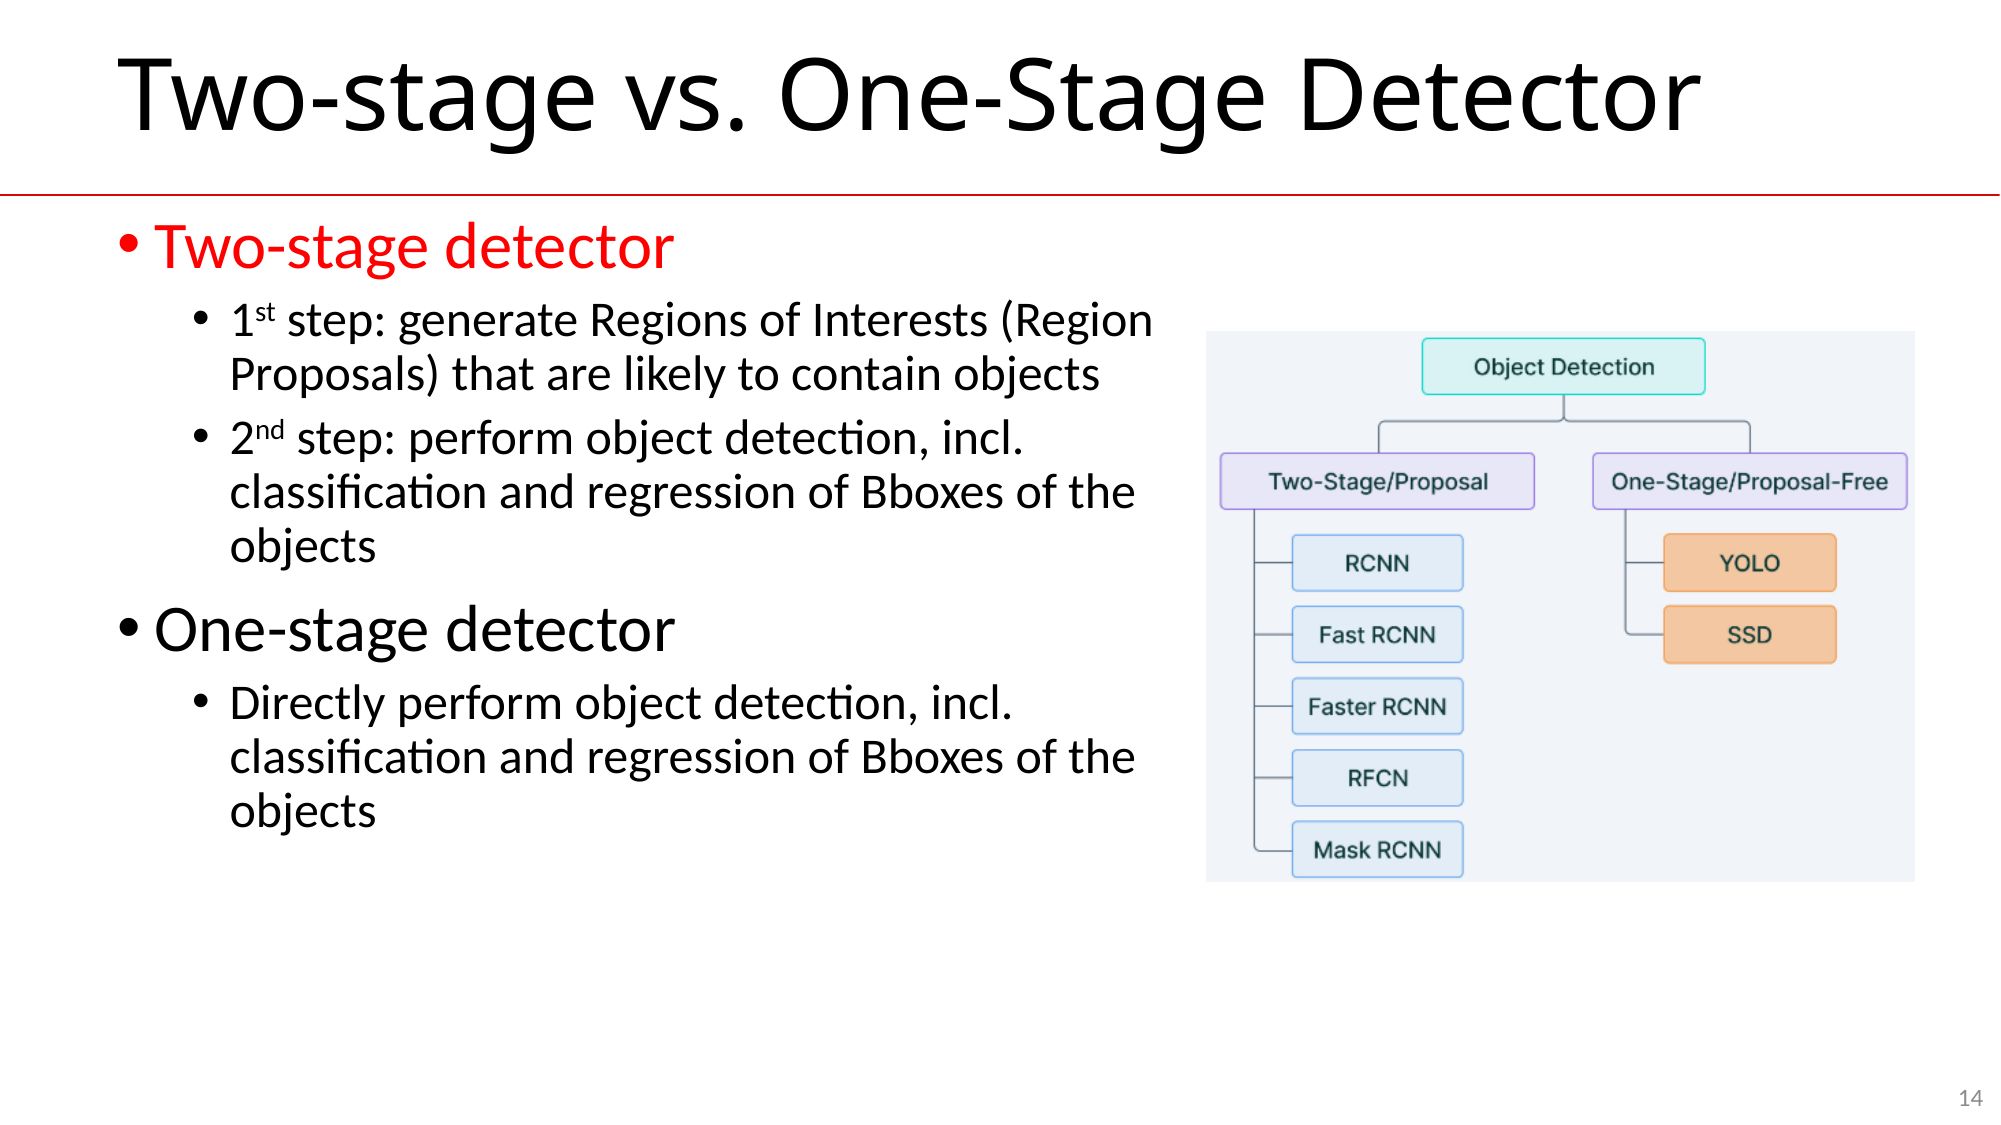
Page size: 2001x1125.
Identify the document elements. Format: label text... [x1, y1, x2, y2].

title Two-stage vs. One-Stage Detector [102, 10, 1899, 186]
slide_number 14 [1548, 1066, 1999, 1125]
list Two-stage detector 1st step: generate Regions of Interests (Region Proposals) that are likely to contain objects 2nd step: perform object detection, incl. classification and regression of Bboxes of the objects One-stage detector Directly perform object detection, incl. classification and regression of Bboxes of the objects [102, 203, 1181, 1125]
picture [1206, 331, 1915, 882]
